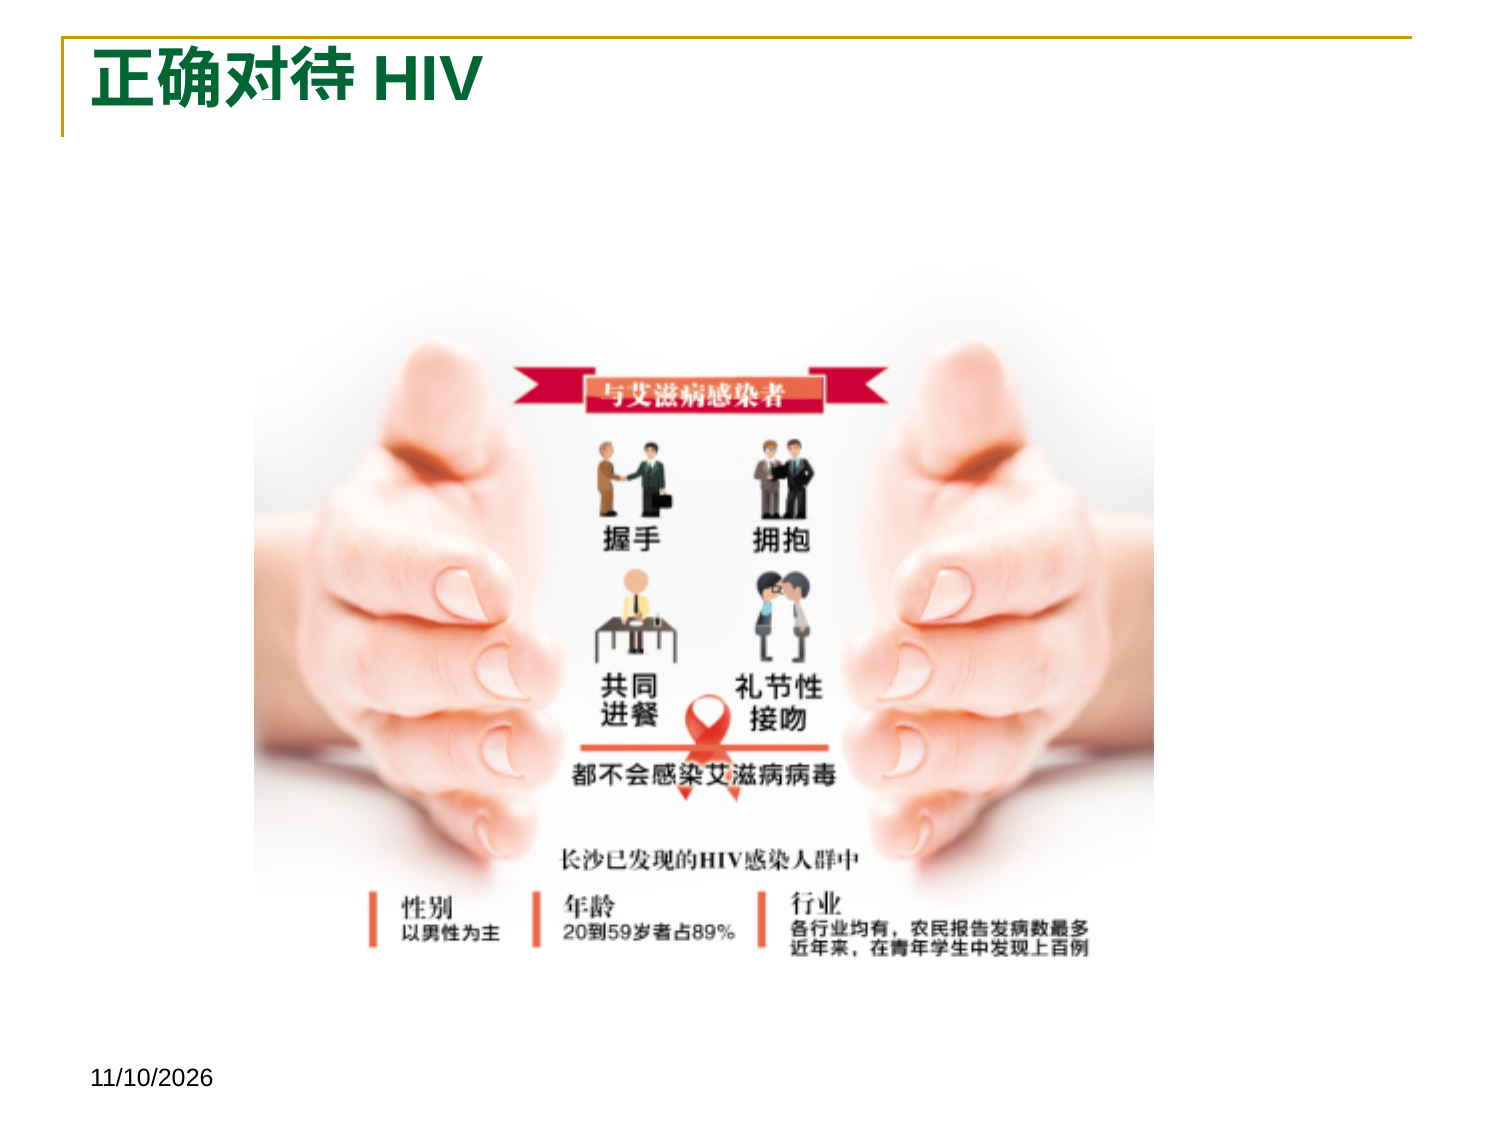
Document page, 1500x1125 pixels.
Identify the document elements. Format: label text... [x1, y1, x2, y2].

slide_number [74, 1023, 373, 1100]
picture [254, 100, 1154, 997]
title 正确对待HIV [74, 28, 1426, 147]
